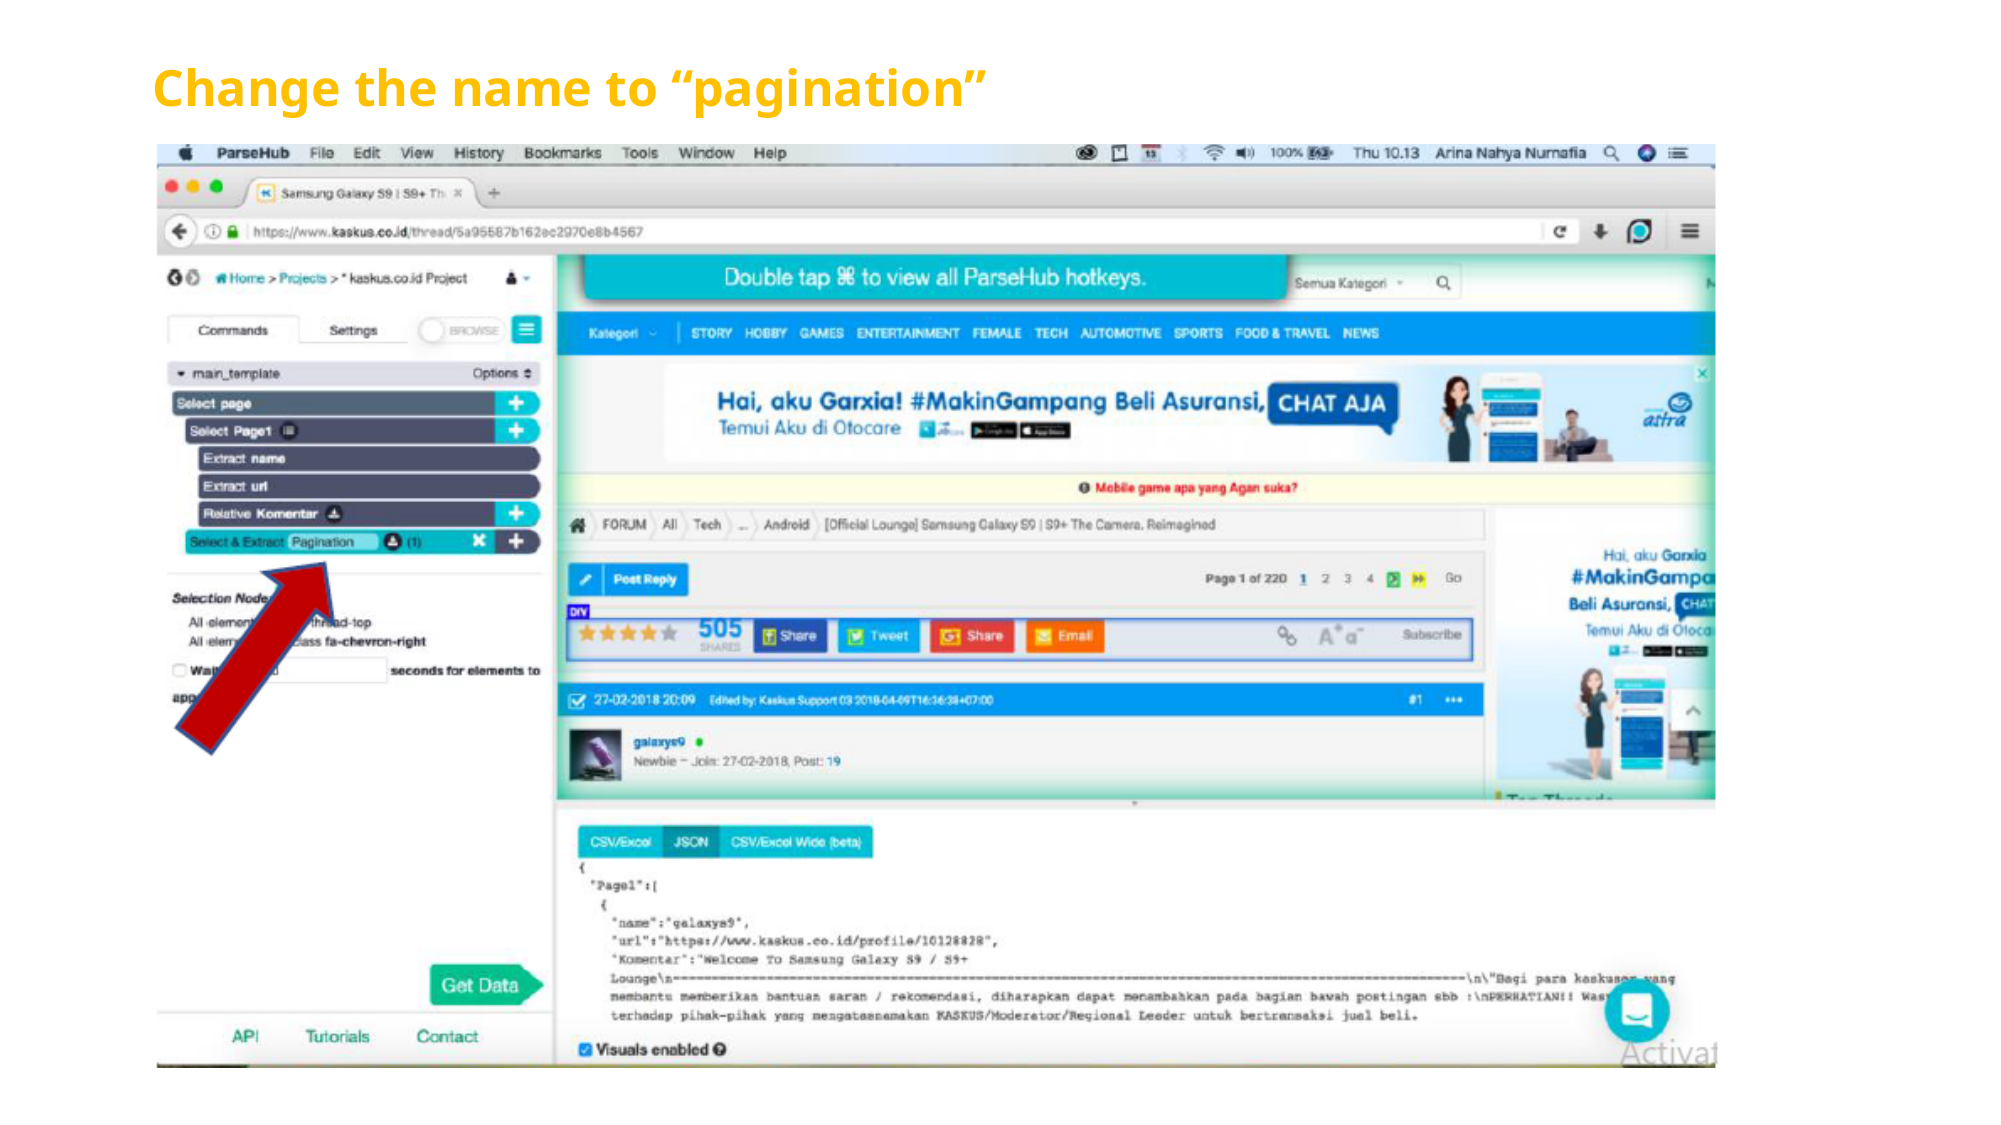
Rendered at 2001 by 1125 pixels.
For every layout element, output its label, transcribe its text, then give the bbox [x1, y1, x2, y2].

picture [153, 144, 1718, 1068]
list Change the name to “pagination” [137, 55, 1863, 770]
